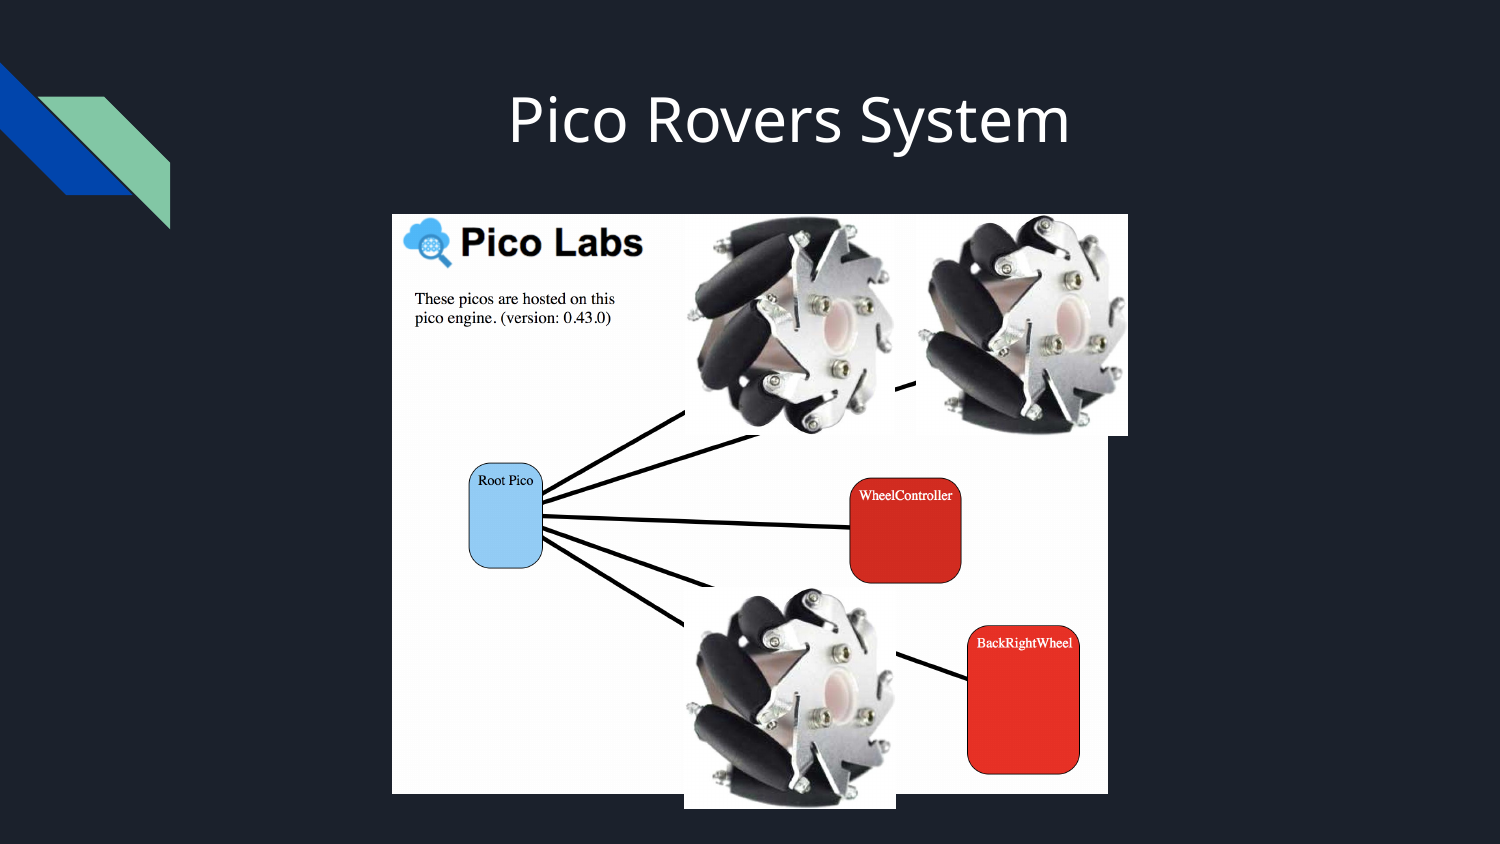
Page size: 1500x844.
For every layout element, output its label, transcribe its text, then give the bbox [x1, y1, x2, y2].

title Pico Rovers System [212, 64, 1368, 215]
picture [391, 214, 1128, 810]
